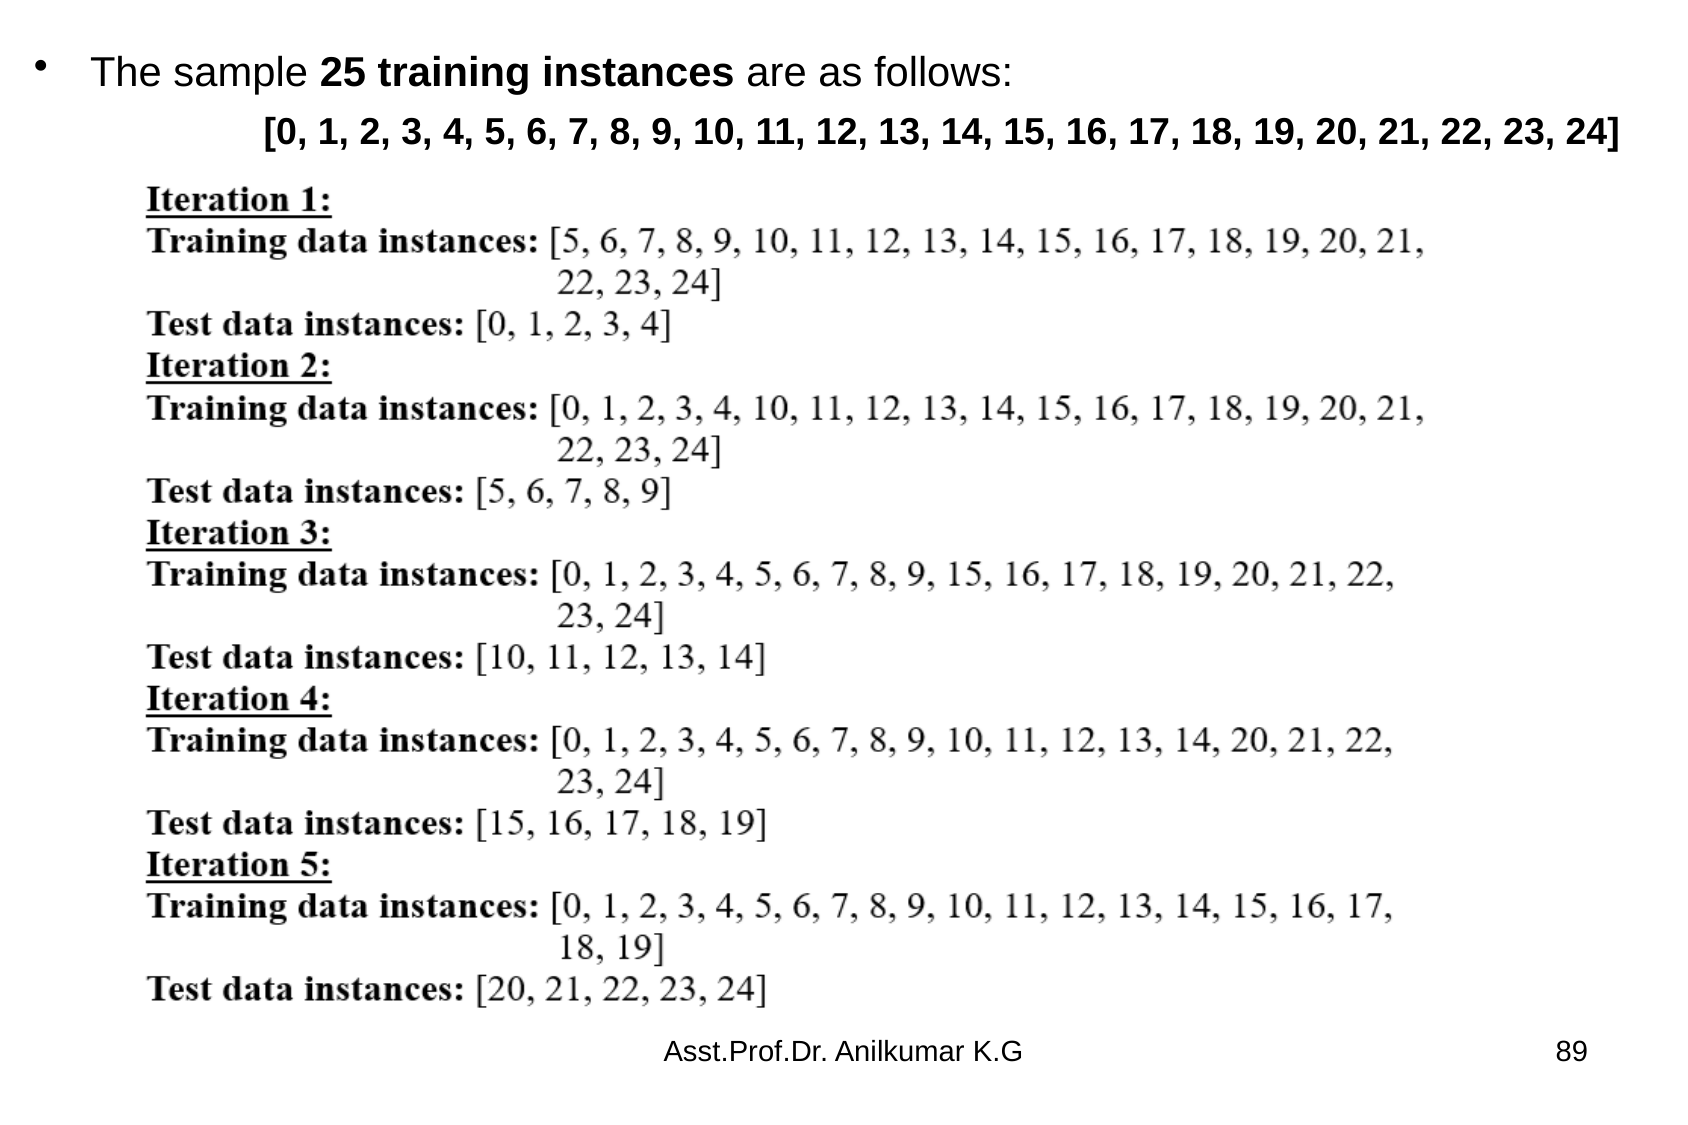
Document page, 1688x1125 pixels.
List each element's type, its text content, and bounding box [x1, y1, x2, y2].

slide_number 89 [1209, 1024, 1604, 1103]
list The sample 25 training instances are as follows: [0, 1, 2, 3, 4, 5, 6, 7, 8, 9, 10, 11, 12, 13, 14, 15, 16, 17, 18, 19, 20, 21, 22, 23, 24] [18, 37, 1645, 1025]
picture [131, 174, 1432, 1025]
footer Asst.Prof.Dr. Anilkumar K.G [576, 1033, 1112, 1103]
